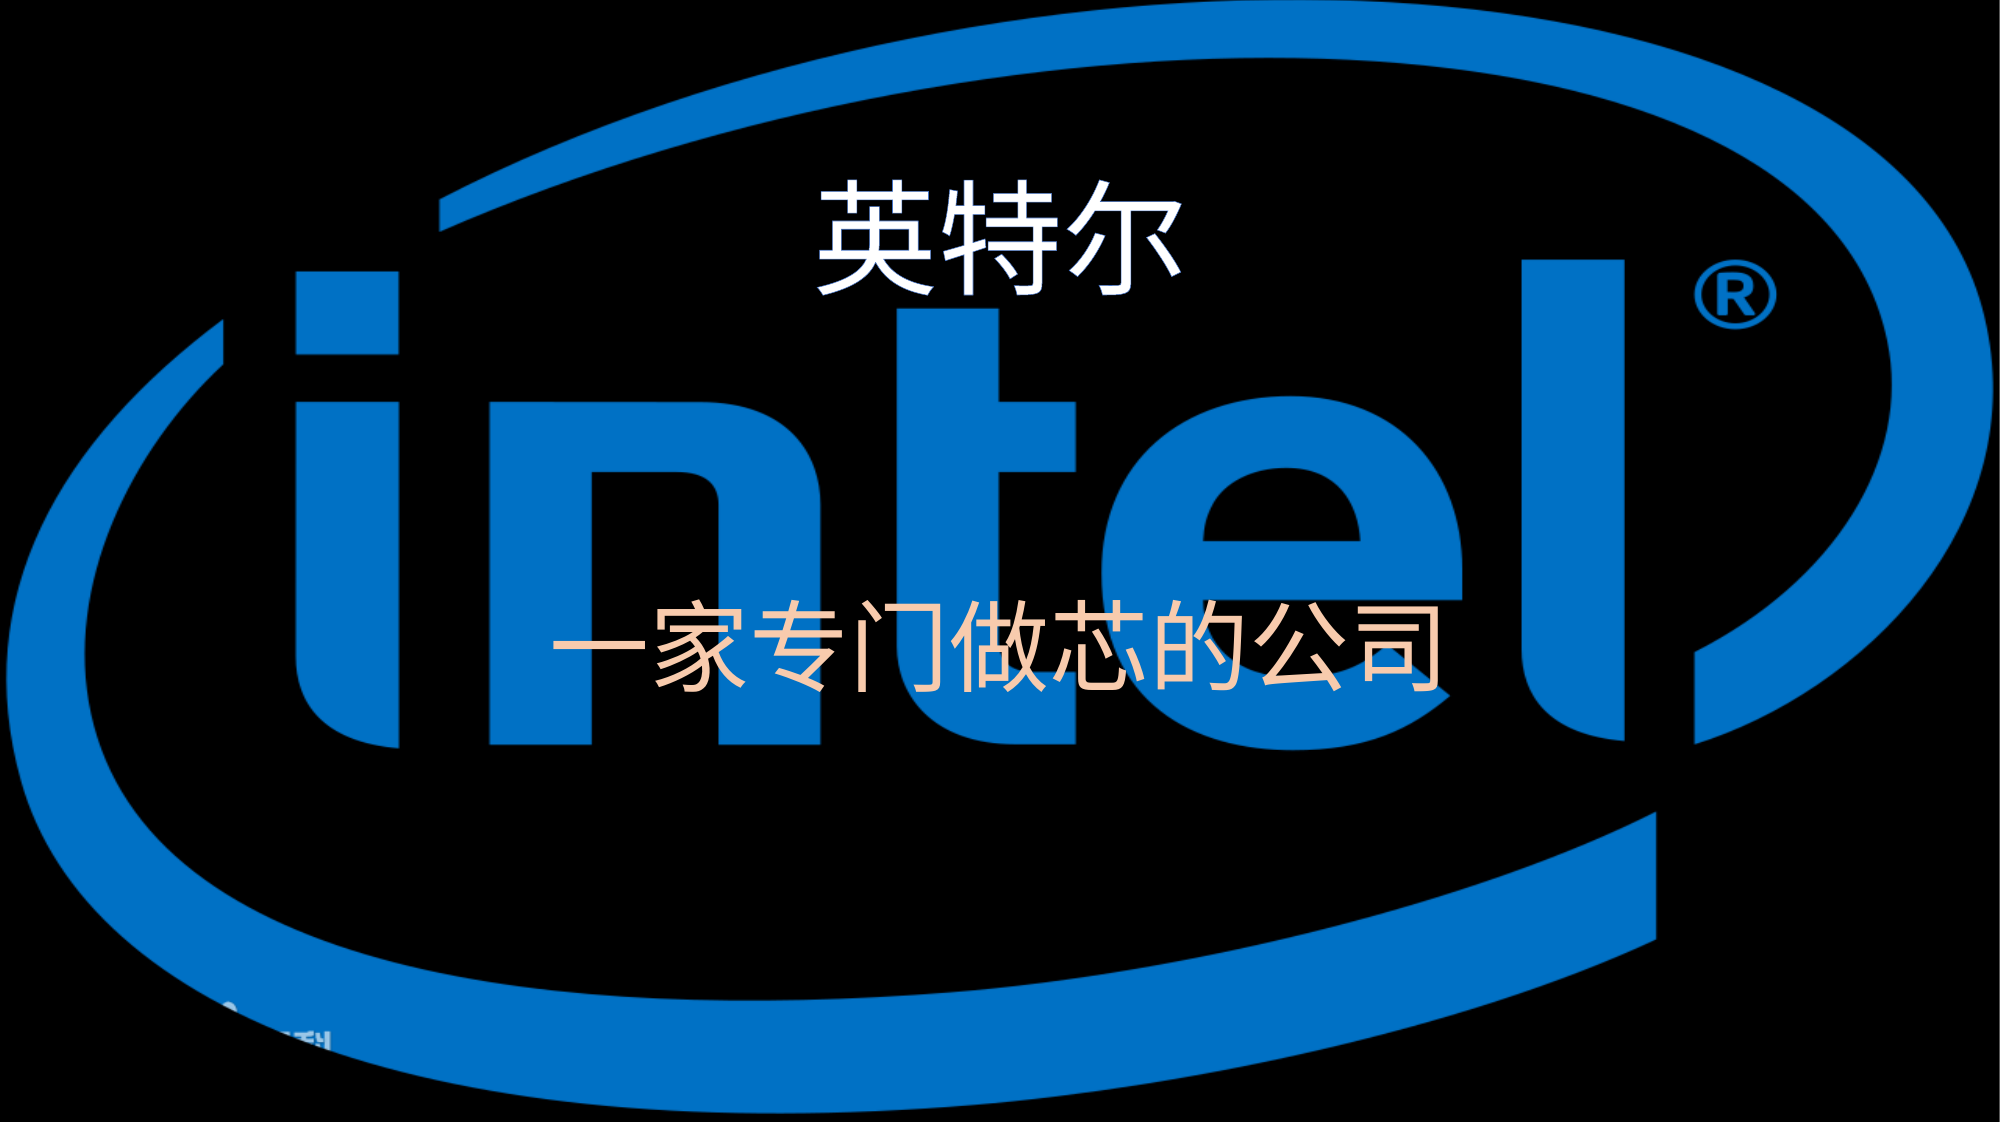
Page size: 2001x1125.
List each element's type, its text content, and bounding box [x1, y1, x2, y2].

picture [0, 0, 2000, 1122]
subtitle 一家专门做芯的公司 [249, 590, 1750, 863]
title 英特尔 [249, 40, 1750, 320]
